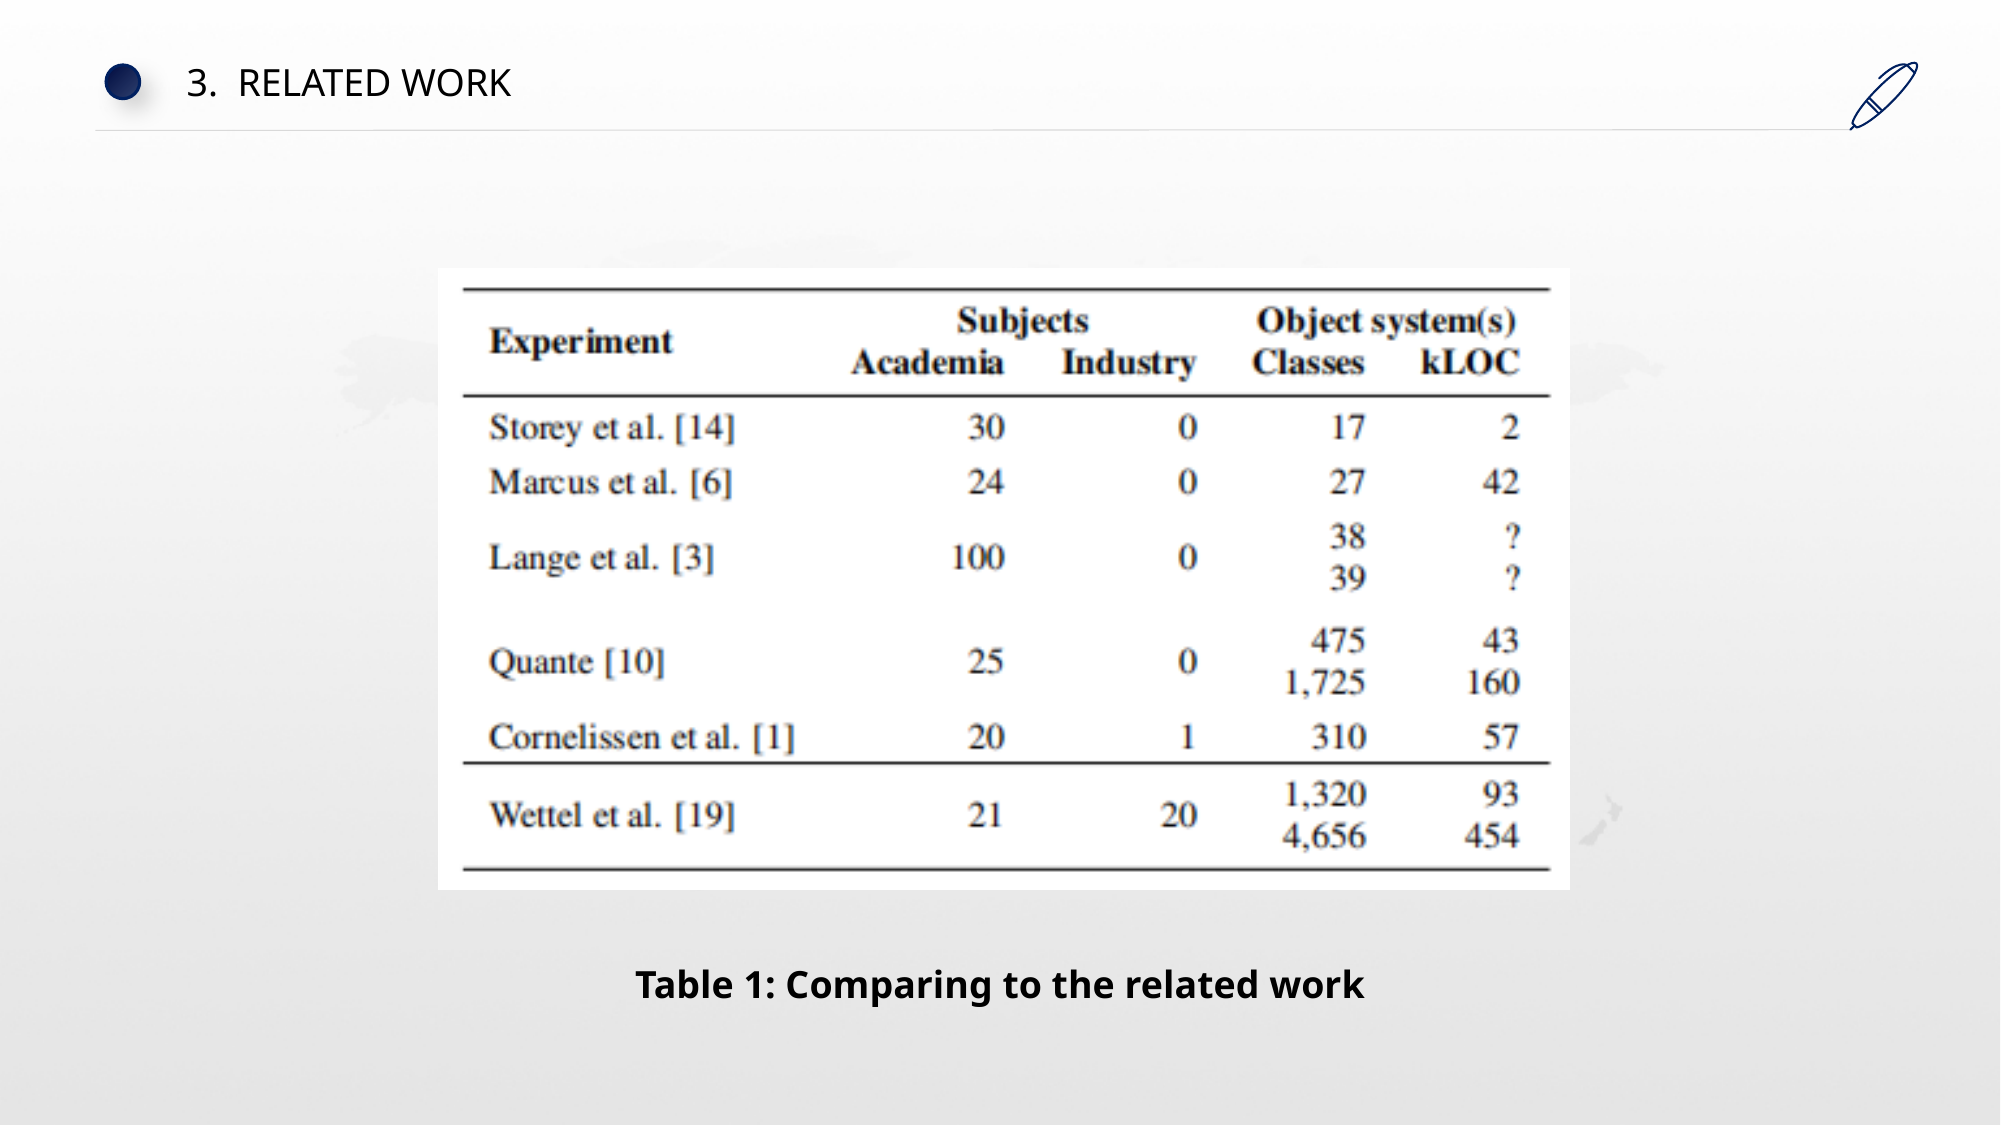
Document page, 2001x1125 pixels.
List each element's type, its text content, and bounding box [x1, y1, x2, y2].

text_box [1851, 62, 1918, 130]
text_box [105, 63, 141, 100]
picture [0, 0, 2001, 1125]
text_box 3. RELATED WORK [162, 51, 527, 112]
text_box Table 1: Comparing to the related work [0, 953, 2000, 1014]
